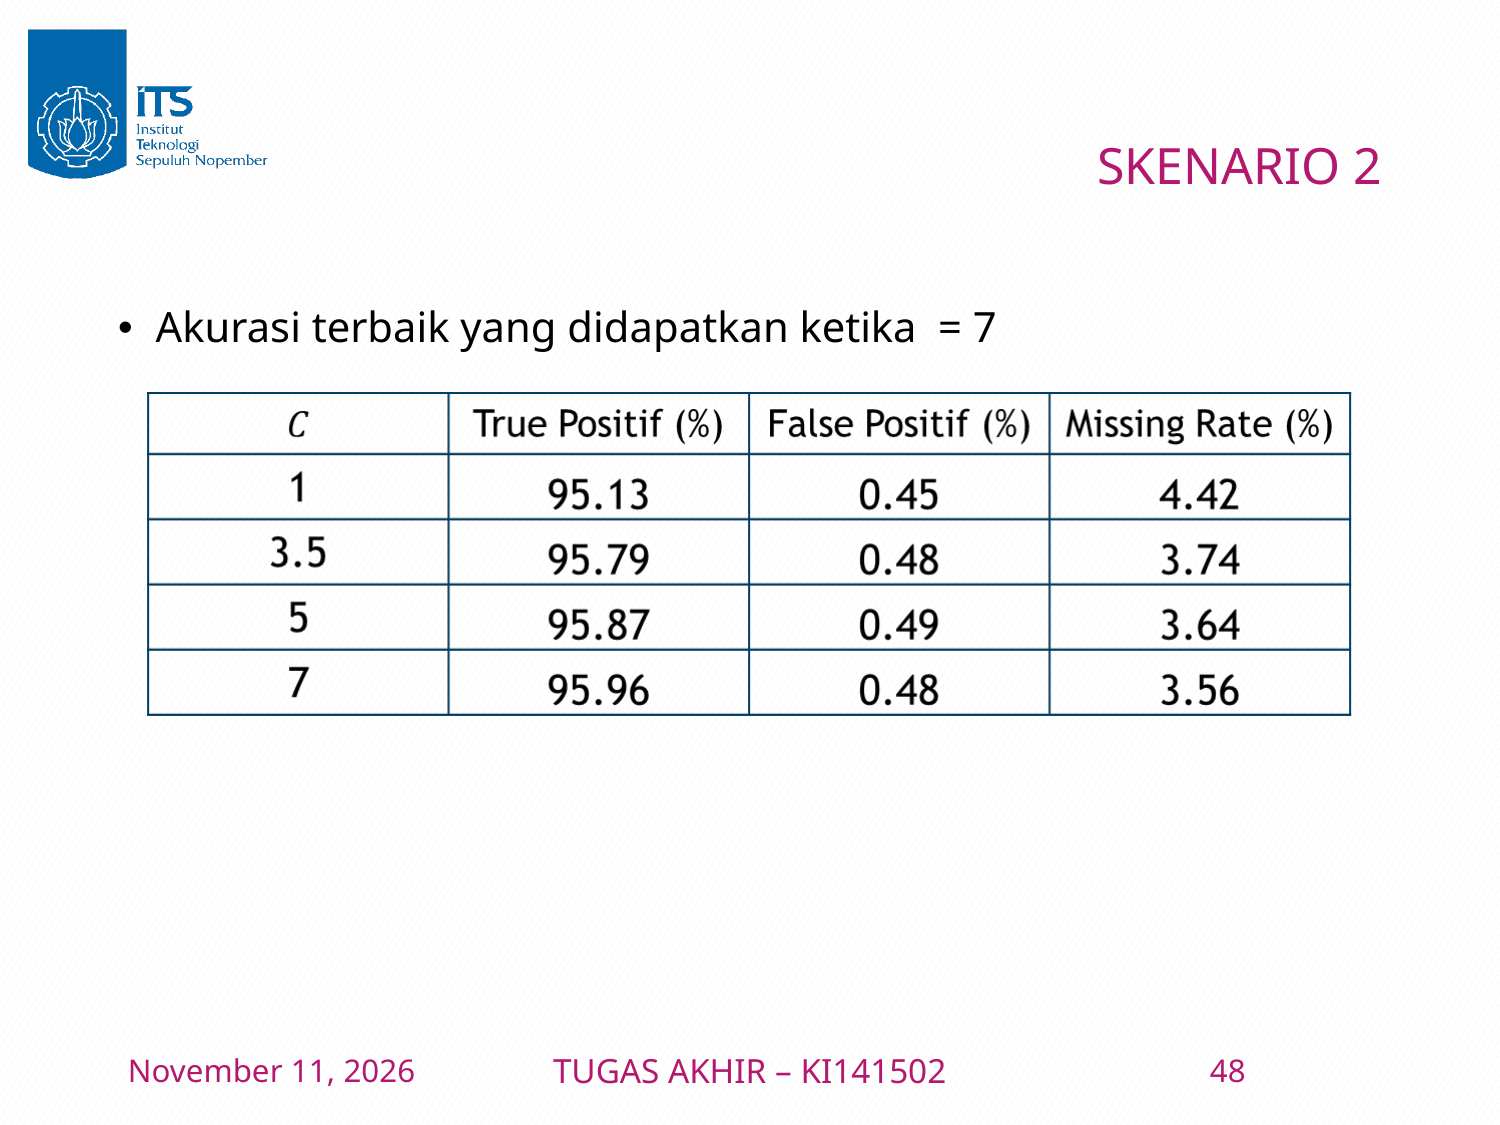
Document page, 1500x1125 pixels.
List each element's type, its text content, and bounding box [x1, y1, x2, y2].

picture [147, 386, 1353, 739]
title SKENARIO 2 [103, 59, 1397, 278]
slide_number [103, 1042, 441, 1103]
footer TUGAS AKHIR – KI141502 [496, 1042, 1004, 1103]
picture [19, 21, 274, 187]
slide_number 48 [1059, 1042, 1397, 1103]
